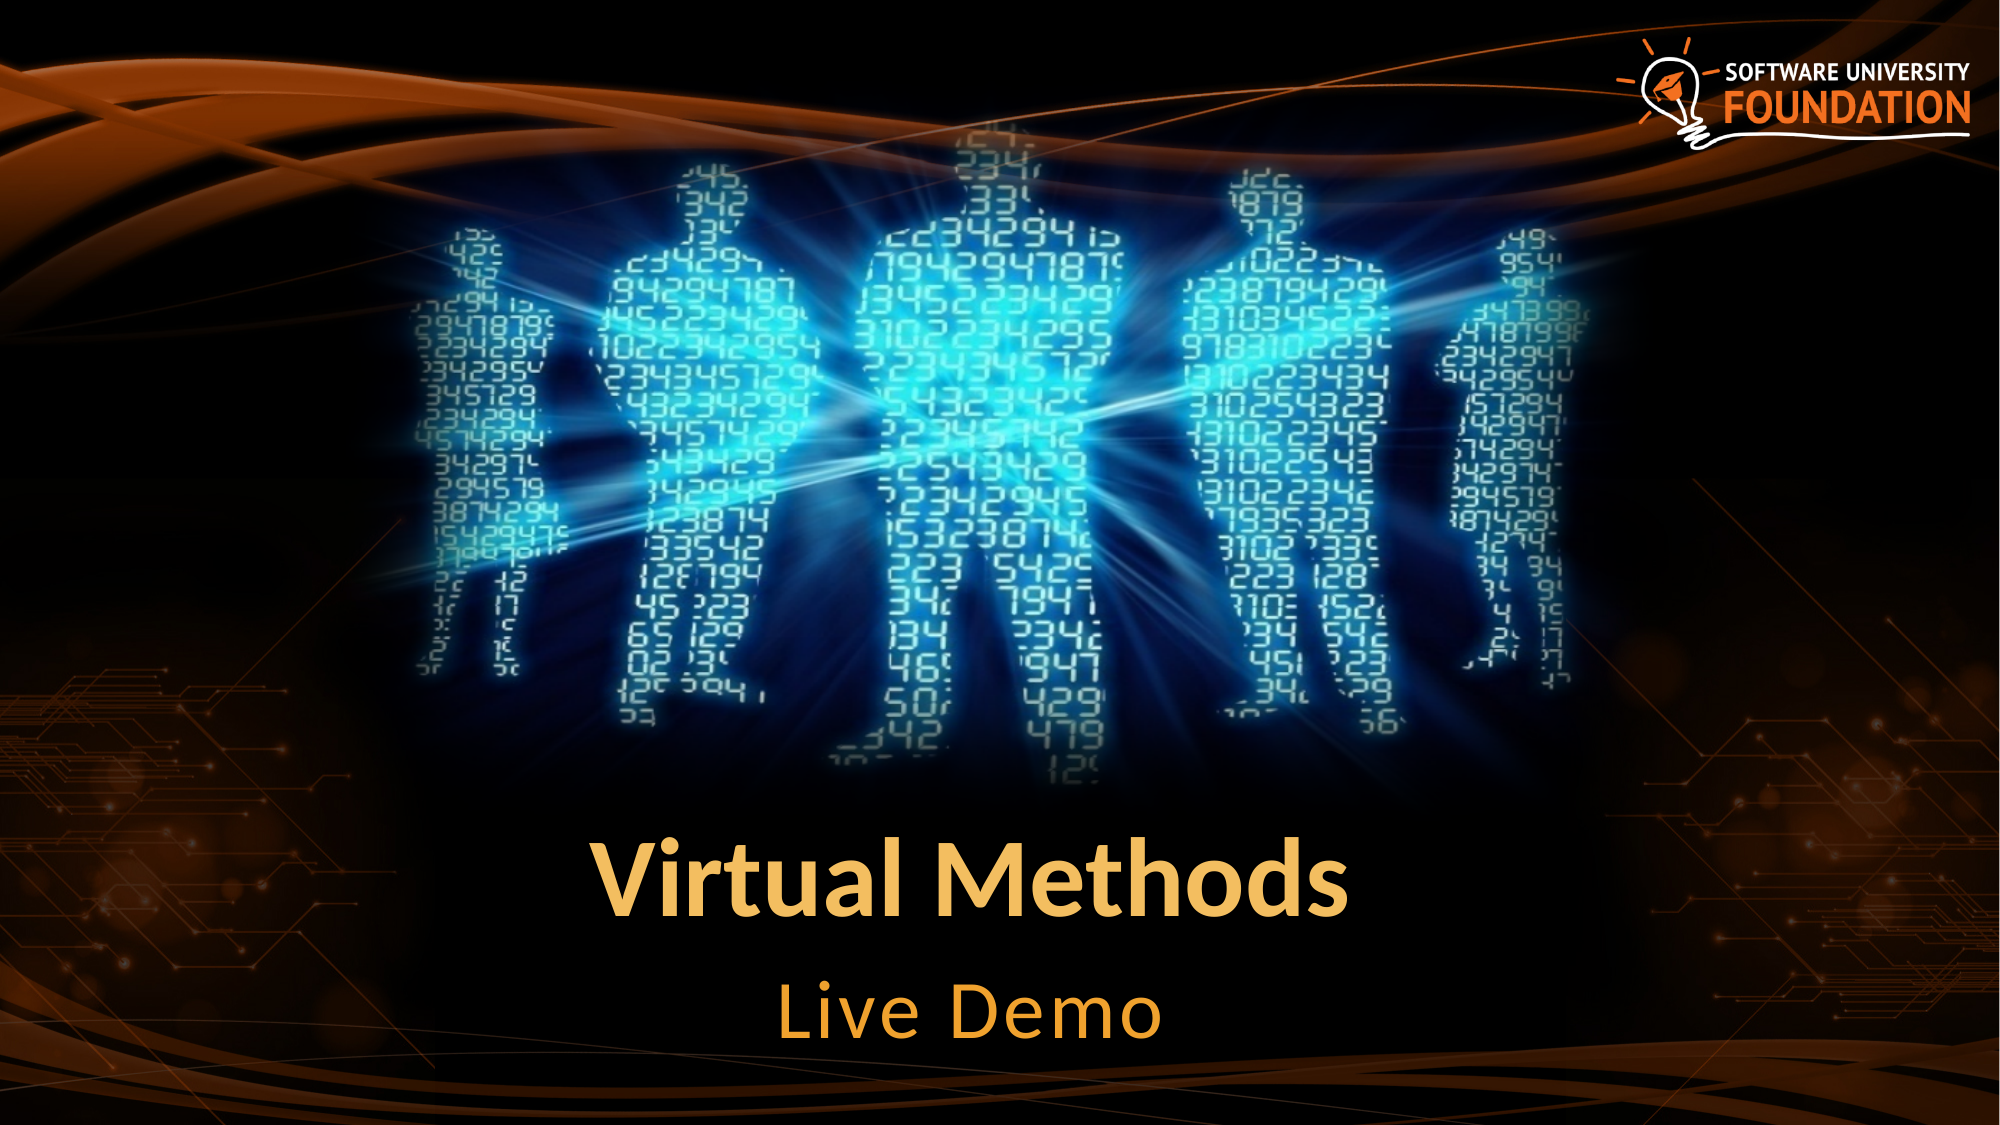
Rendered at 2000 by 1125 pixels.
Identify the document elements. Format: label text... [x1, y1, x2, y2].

title Virtual Methods [237, 812, 1704, 944]
picture [0, 0, 2000, 1125]
list Live Demo [237, 944, 1704, 1057]
